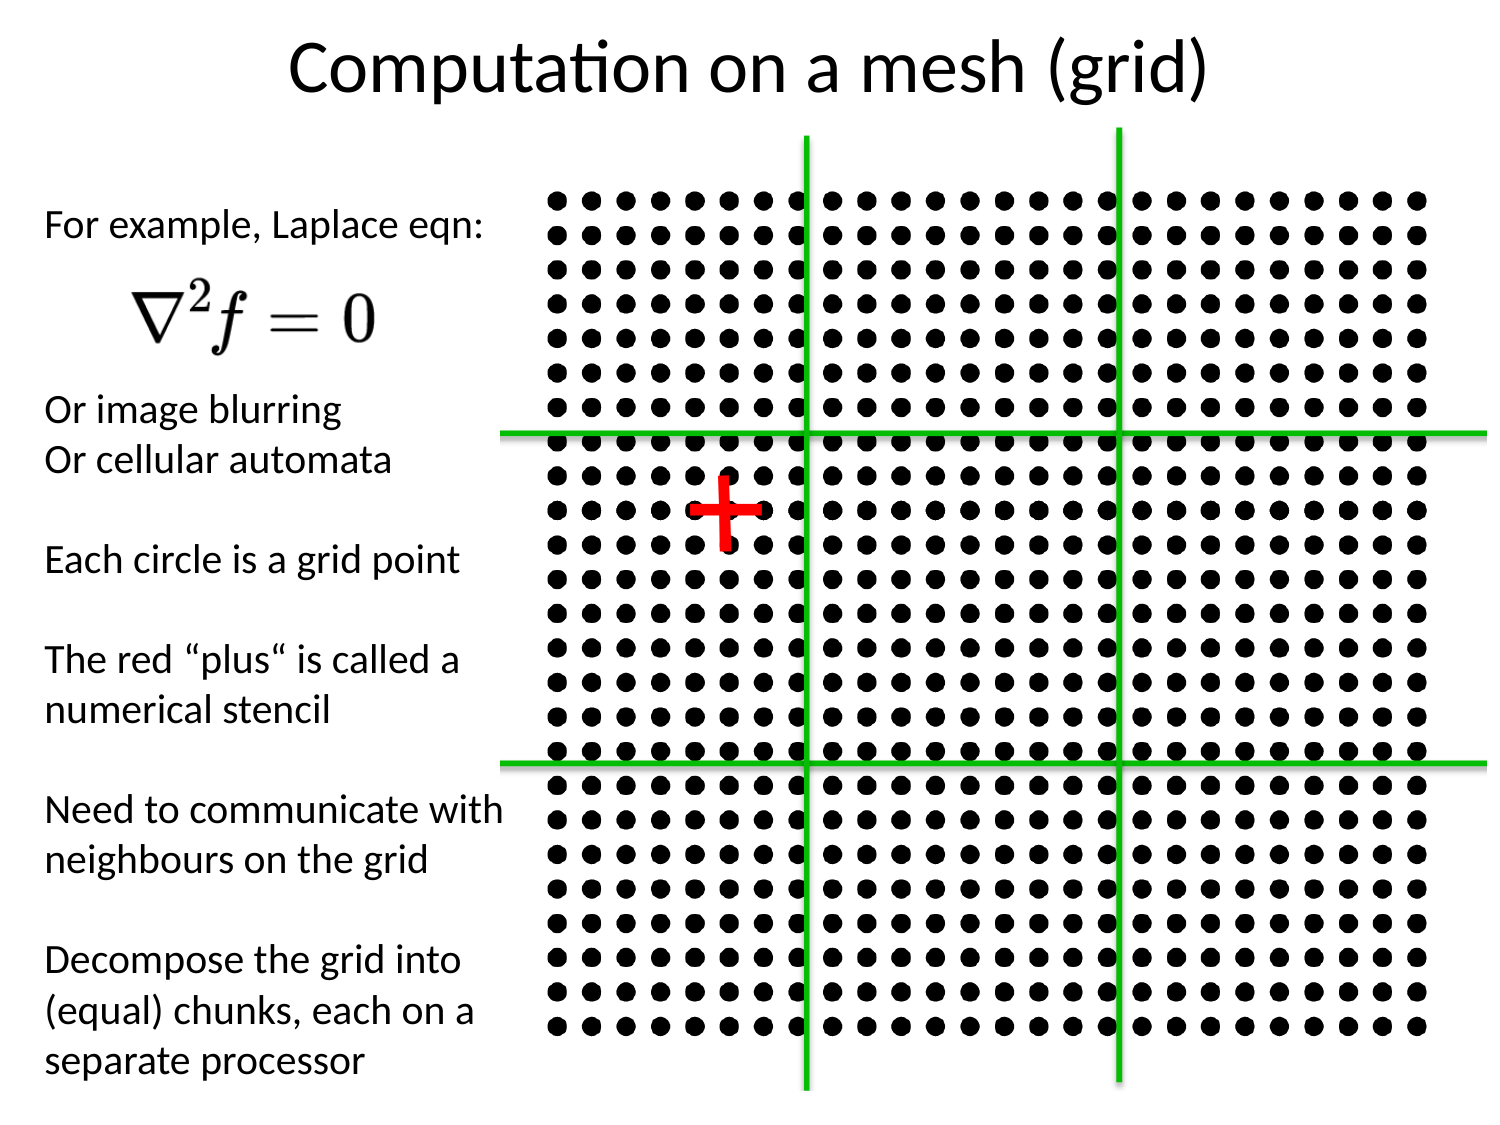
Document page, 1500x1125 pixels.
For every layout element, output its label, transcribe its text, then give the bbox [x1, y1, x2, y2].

picture [500, 111, 1488, 1091]
text_box Or image blurring Or cellular automata Each circle is a grid point The red “plus“ is called a numerical stencil Need to communicate with neighbours on the grid Decompose the grid into (equal) chunks, each on a separate processor [29, 374, 495, 1090]
text_box For example, Laplace eqn: [29, 189, 495, 255]
title Computation on a mesh (grid) [51, 0, 1449, 126]
picture [99, 248, 401, 371]
